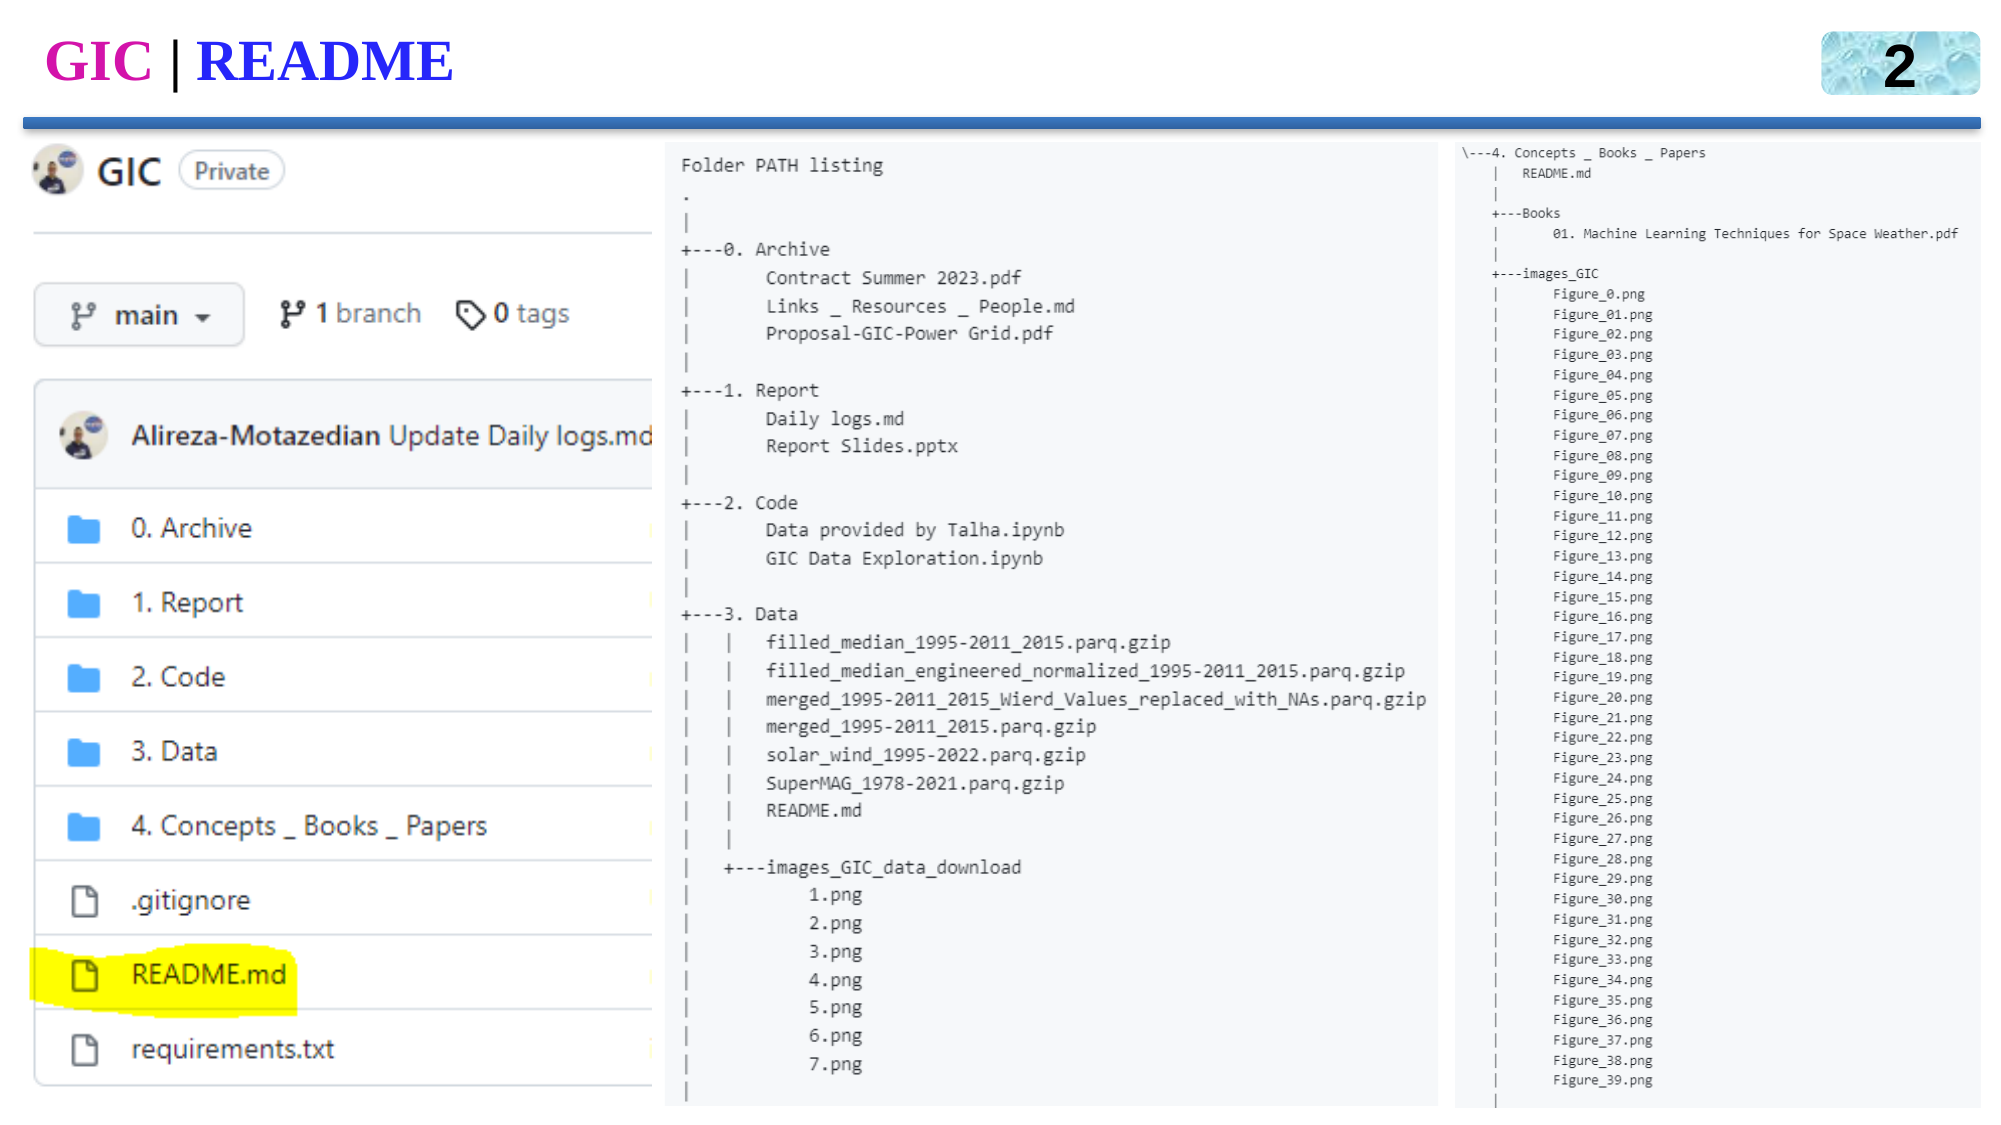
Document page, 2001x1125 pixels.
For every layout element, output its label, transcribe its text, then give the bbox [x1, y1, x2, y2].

picture [664, 142, 1439, 1106]
text_box 2 [1821, 31, 1981, 95]
picture [24, 142, 652, 1107]
text_box [23, 117, 1981, 129]
picture [1455, 142, 1981, 1108]
title GIC | README [24, 19, 1441, 104]
